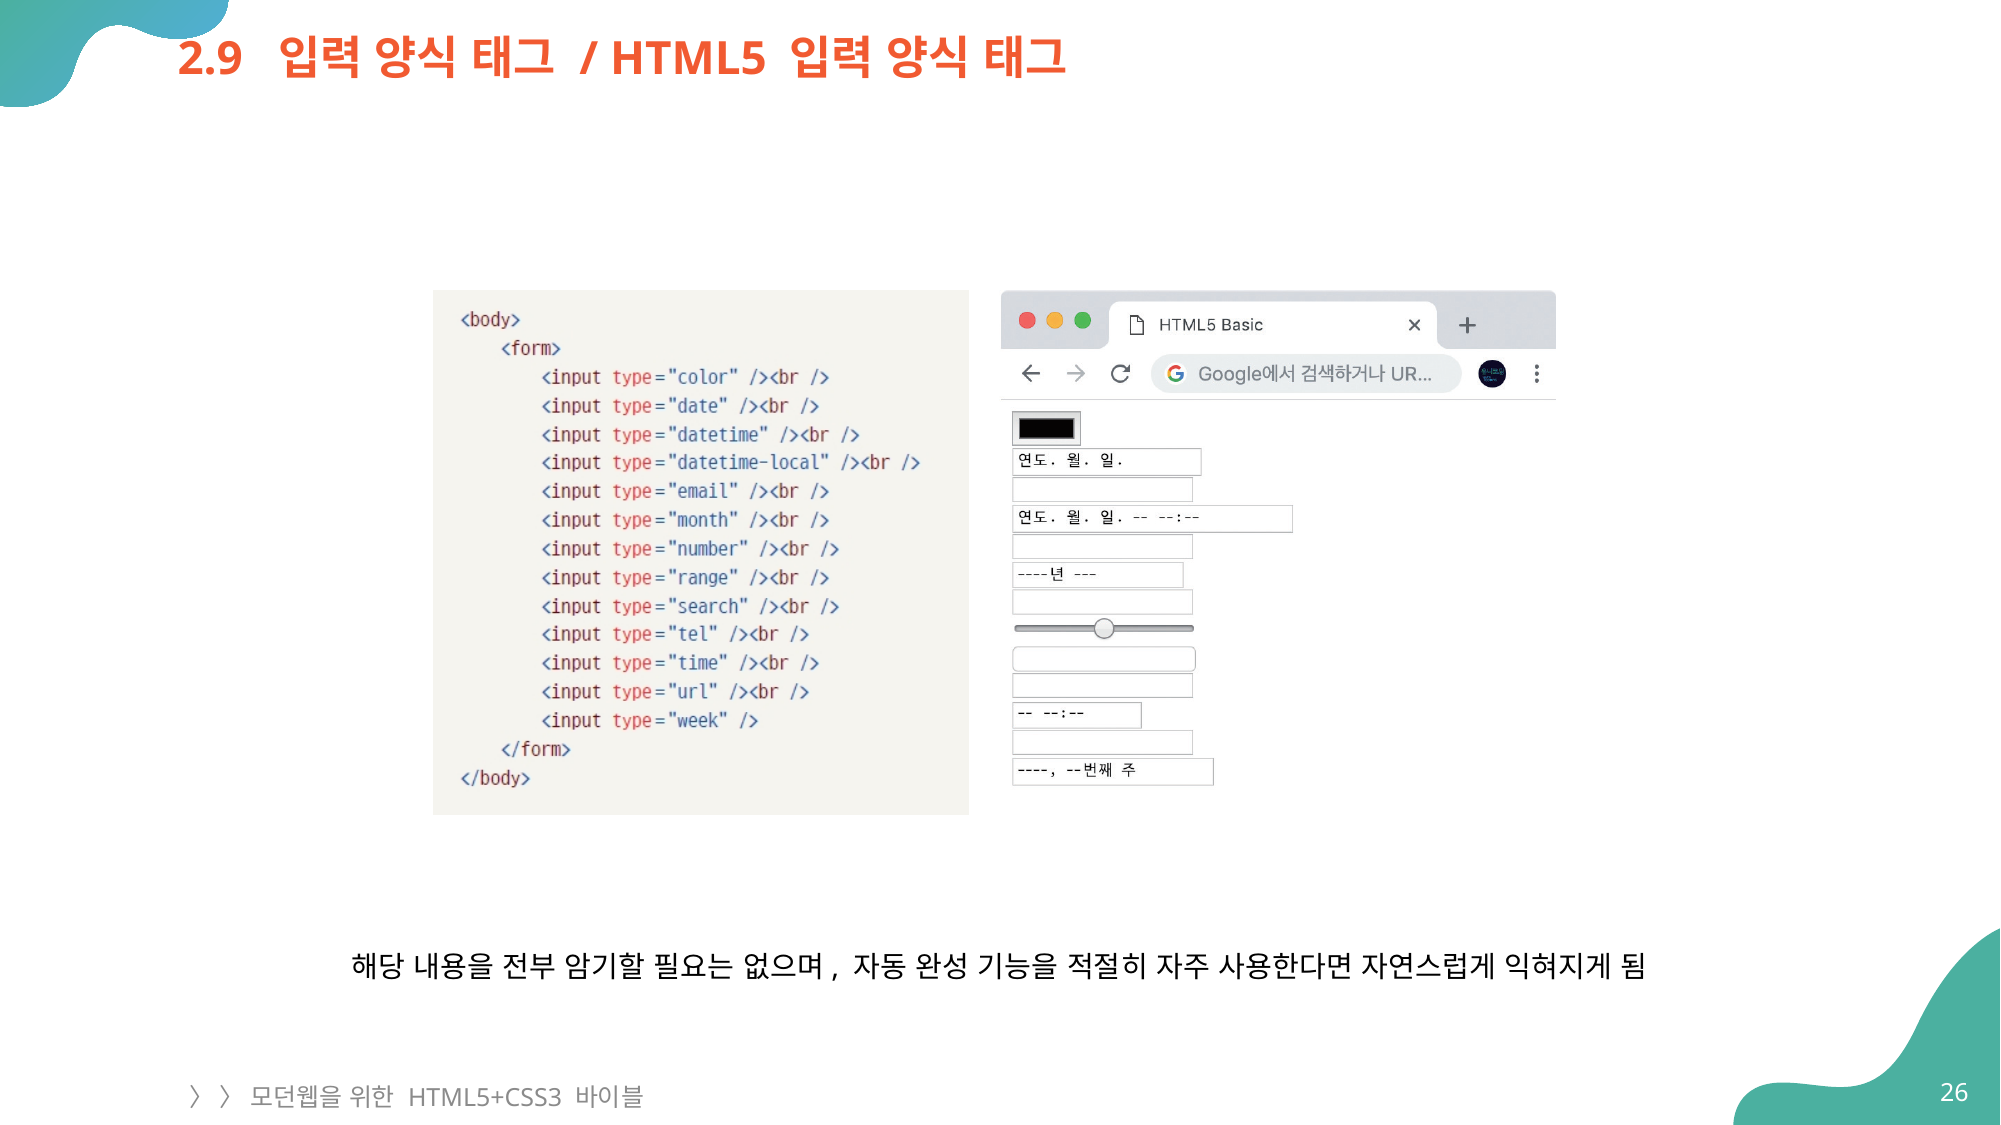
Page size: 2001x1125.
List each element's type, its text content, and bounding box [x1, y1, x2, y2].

slide_number 26 [1917, 1063, 1984, 1124]
picture [999, 290, 1556, 815]
text_box 해당 내용을 전부 암기할 필요는 없으며, 자동 완성 기능을 적절히 자주 사용한다면 자연스럽게 익혀지게 됨 [336, 940, 1664, 991]
footer 〉 〉 모던웹을 위한 HTML5+CSS3 바이블 [79, 1078, 755, 1114]
picture [433, 290, 969, 815]
title 2.9 입력 양식 태그 / HTML5 입력 양식 태그 [162, 27, 2000, 93]
